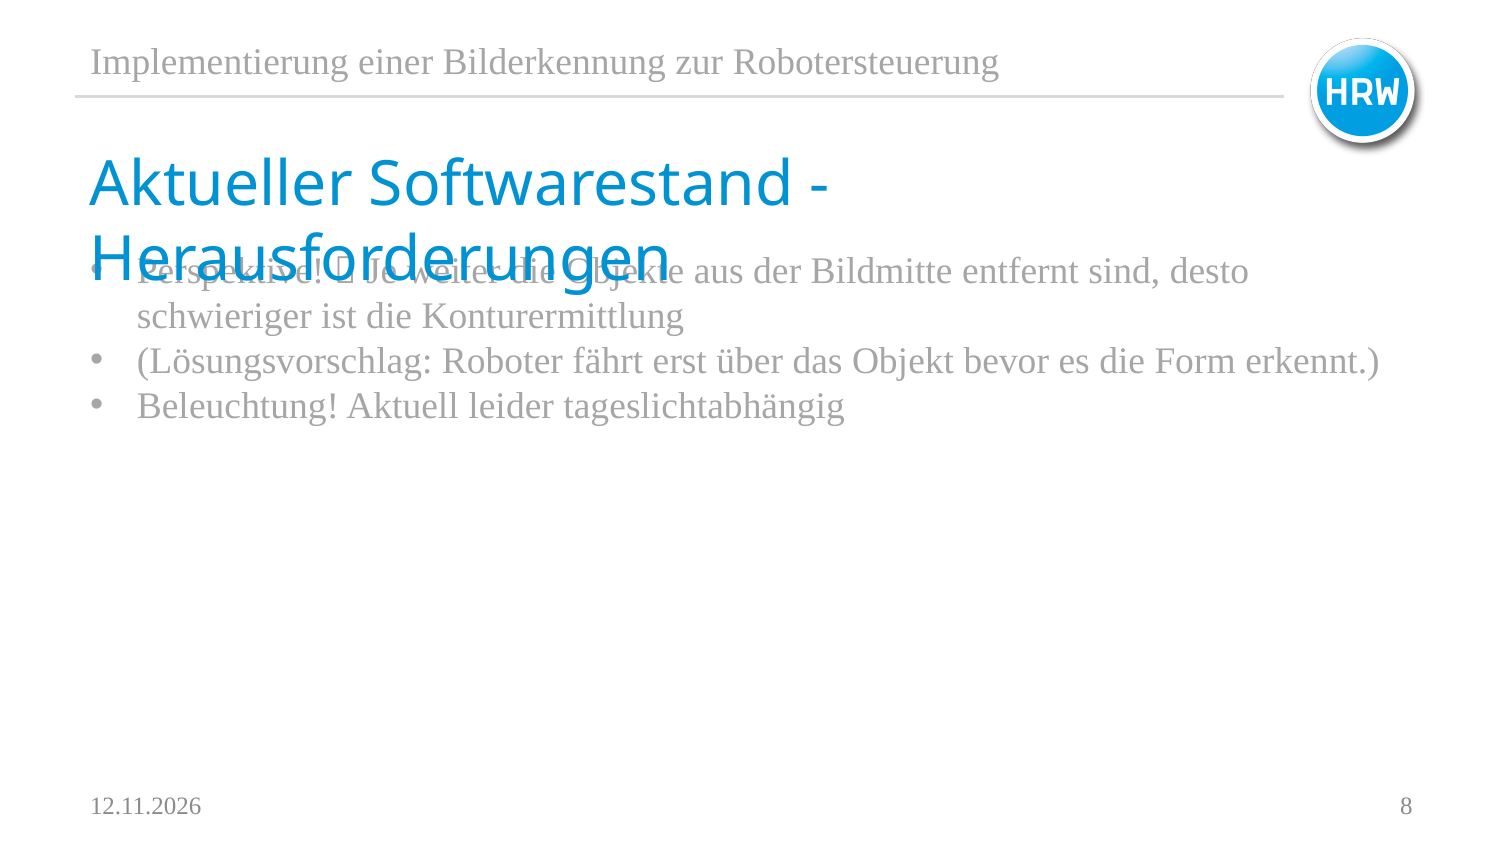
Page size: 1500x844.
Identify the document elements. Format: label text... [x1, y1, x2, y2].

picture [1303, 33, 1425, 160]
footer Implementierung einer Bilderkennung zur Robotersteuerung [75, 37, 1155, 83]
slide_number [75, 782, 425, 827]
title Aktueller Softwarestand - Herausforderungen [75, 135, 1287, 227]
list Perspektive!  Je weiter die Objekte aus der Bildmitte entfernt sind, desto schwieriger ist die Konturermittlung (Lösungsvorschlag: Roboter fährt erst über das Objekt bevor es die Form erkennt.) Beleuchtung! Aktuell leider tageslichtabhängig [75, 238, 1425, 766]
slide_number 8 [1308, 782, 1428, 827]
